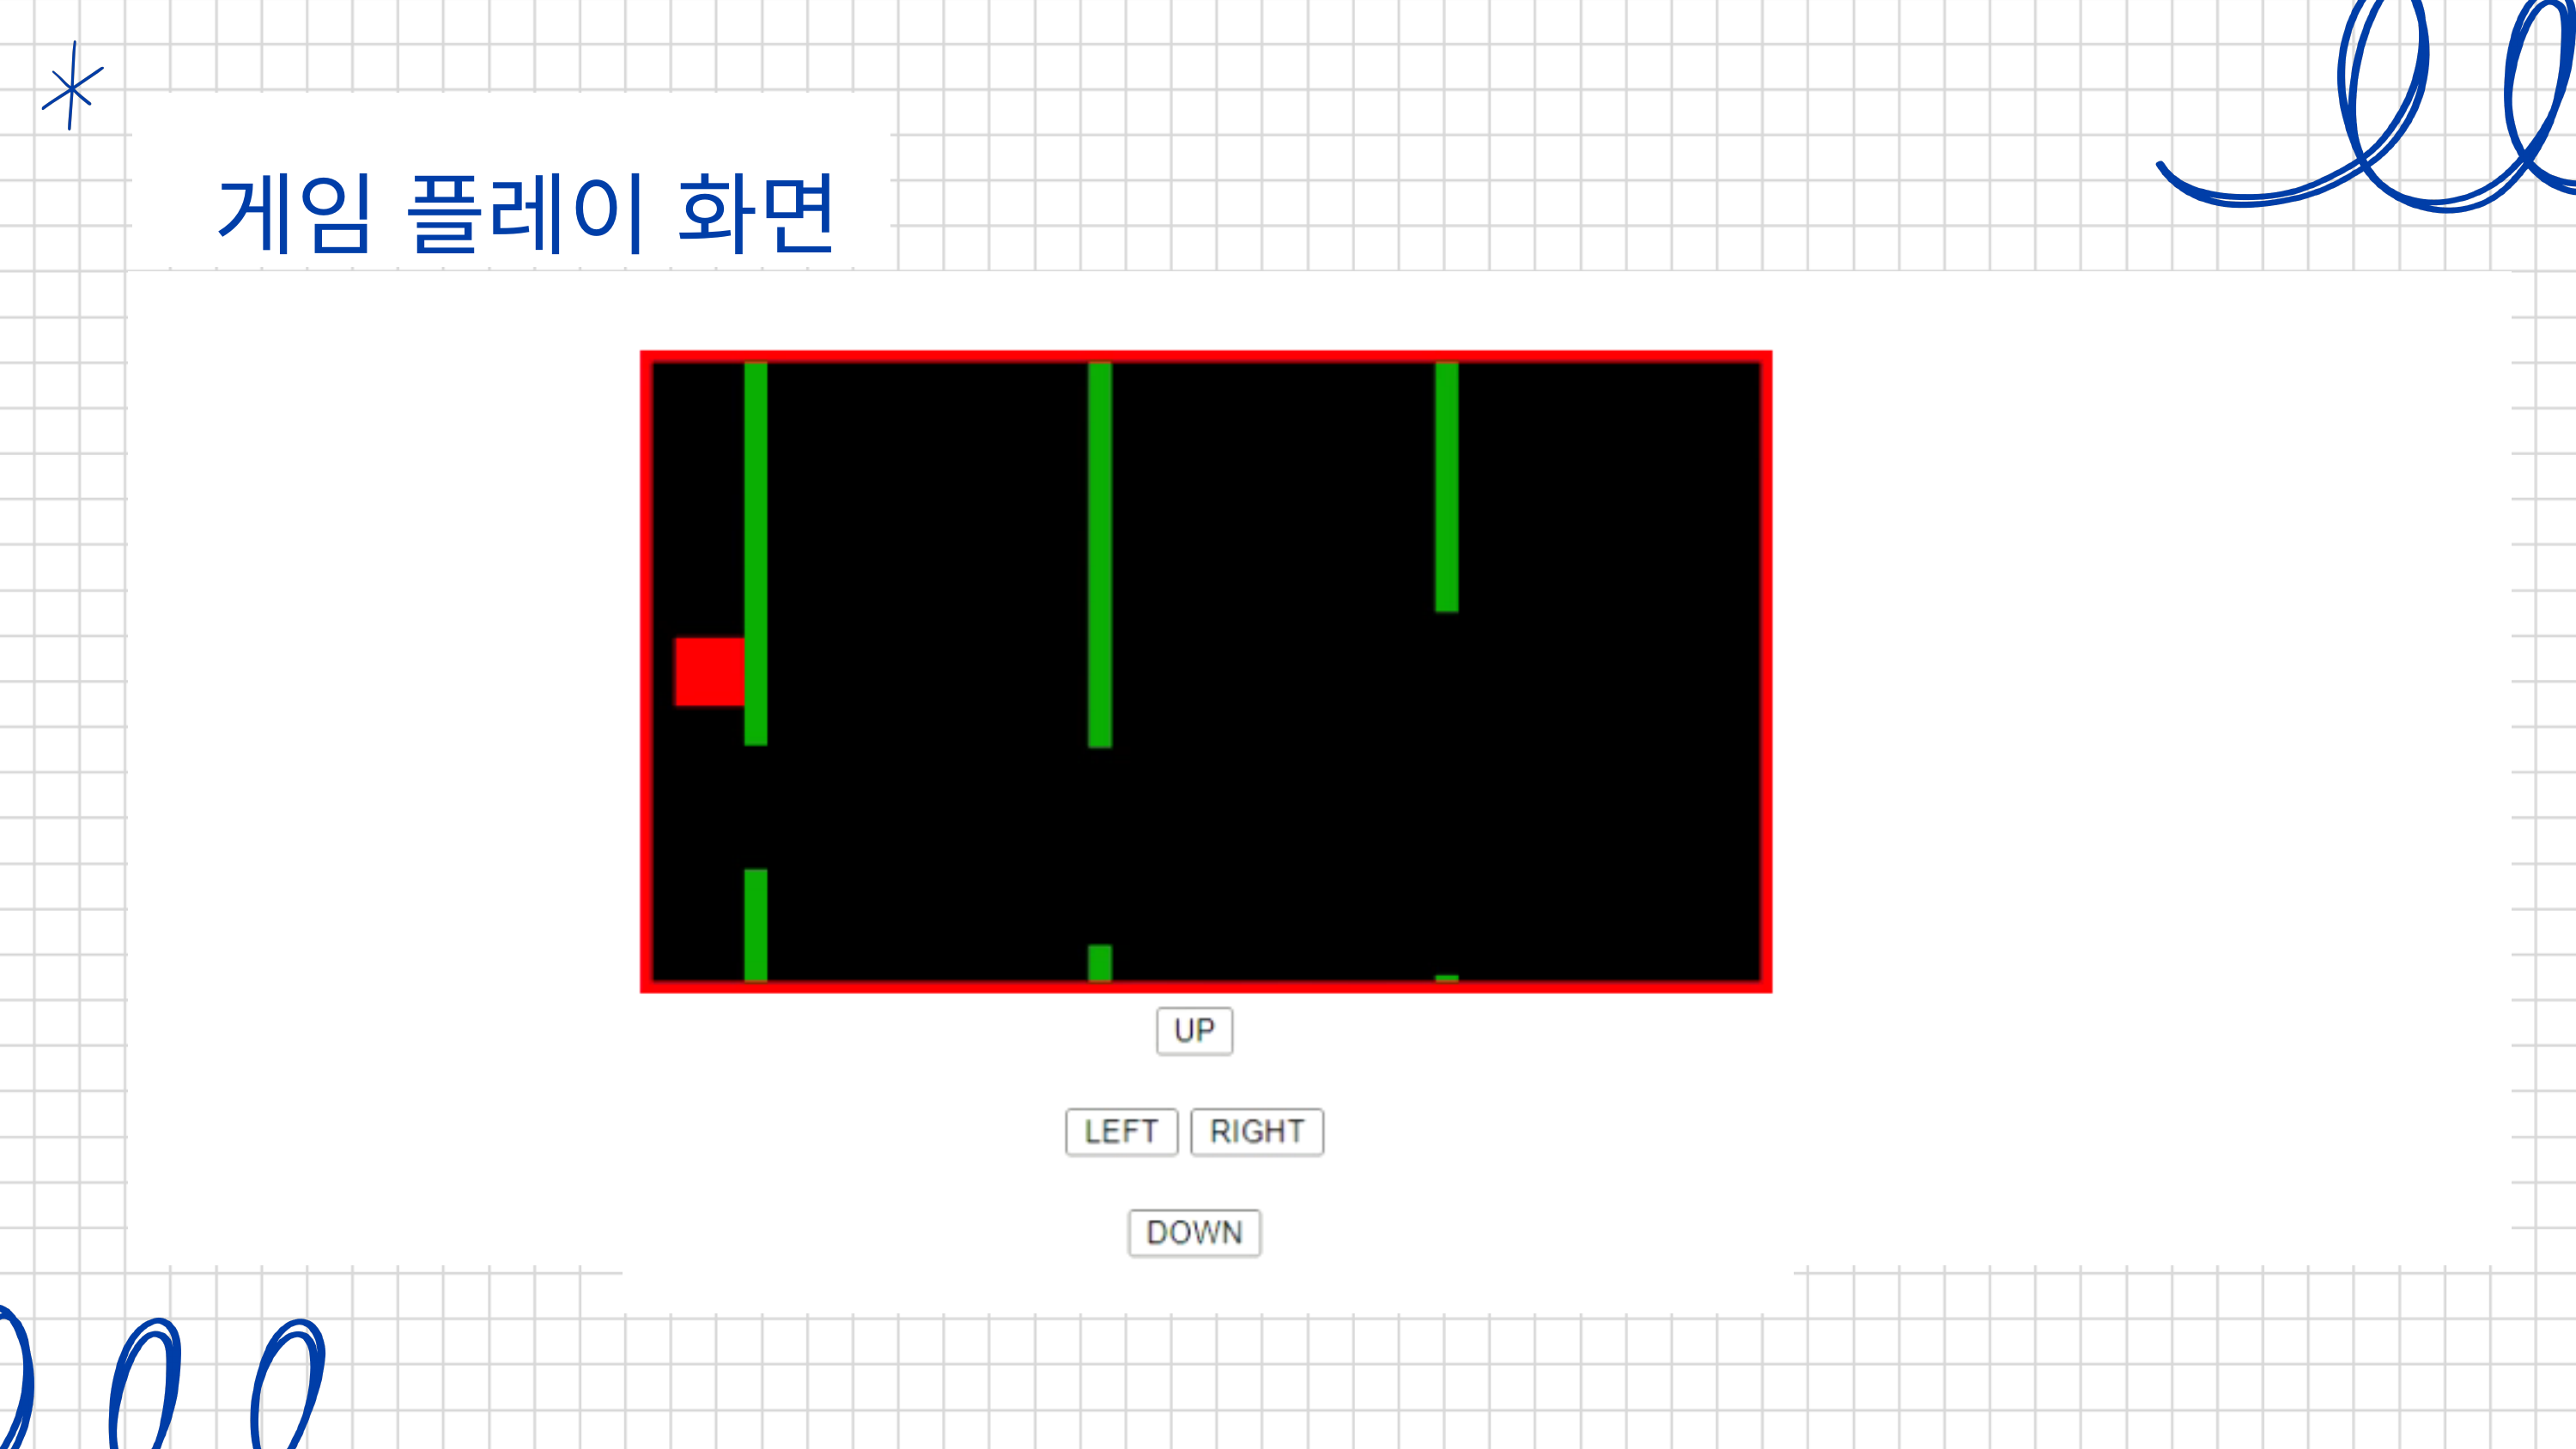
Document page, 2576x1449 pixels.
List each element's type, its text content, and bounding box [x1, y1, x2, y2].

text_box [0, 0, 2576, 1449]
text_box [131, 92, 891, 267]
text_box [127, 270, 2512, 1266]
text_box [0, 1302, 447, 1449]
text_box [41, 40, 104, 130]
text_box 게임 플레이 화면 [214, 72, 916, 266]
text_box [2155, 0, 2576, 215]
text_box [622, 314, 1795, 1314]
